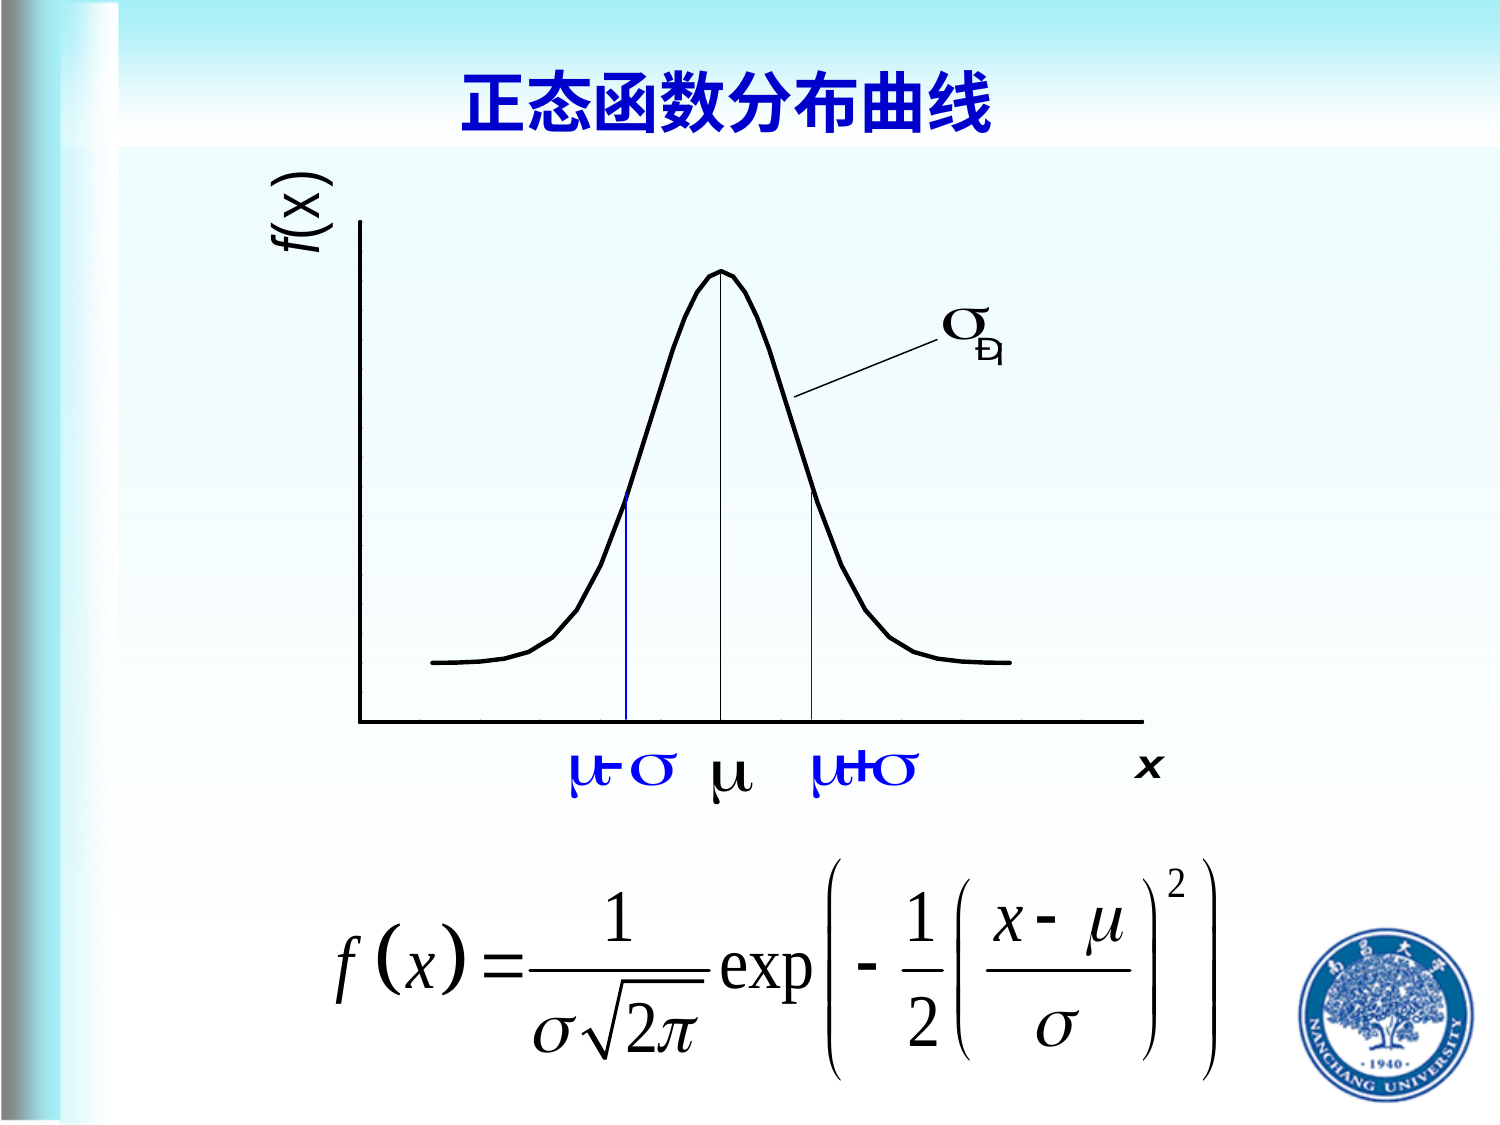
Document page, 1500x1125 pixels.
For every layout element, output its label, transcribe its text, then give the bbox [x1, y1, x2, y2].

title [74, 44, 1426, 233]
text_box 正态函数分布曲线 [383, 53, 1069, 149]
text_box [312, 845, 1235, 1094]
picture [0, 0, 1500, 1125]
